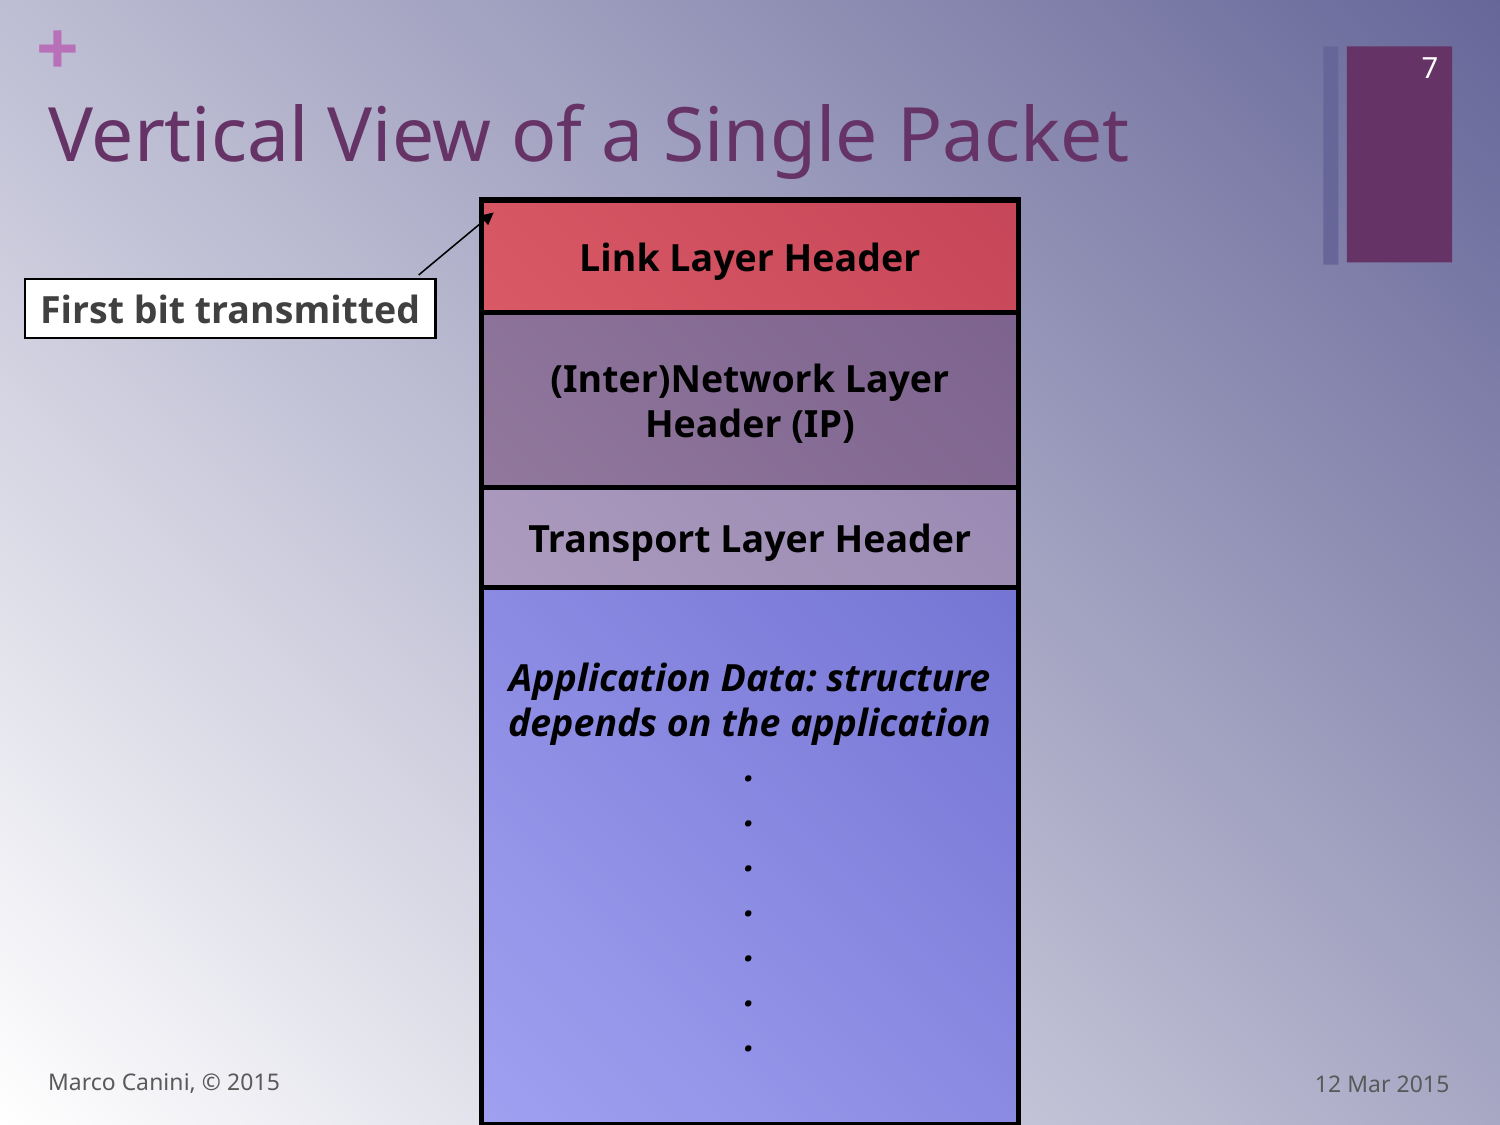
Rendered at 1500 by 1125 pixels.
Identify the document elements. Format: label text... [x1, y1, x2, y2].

text_box Transport Layer Header [481, 487, 1019, 587]
title Vertical View of a Single Packet [33, 79, 1322, 263]
text_box First bit transmitted [25, 278, 436, 339]
text_box Application Data: structure depends on the application . . . . . . . [481, 587, 1019, 1053]
text_box (Inter)Network Layer Header (IP) [481, 312, 1019, 487]
footer Marco Canini, © 2015 [33, 1053, 1038, 1114]
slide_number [1114, 1053, 1465, 1114]
slide_number 7 [1362, 39, 1454, 100]
text_box Application Data: structure depends on the application . . . . . . . [481, 1114, 1019, 1125]
text_box [418, 212, 494, 276]
text_box Link Layer Header [481, 200, 1019, 312]
